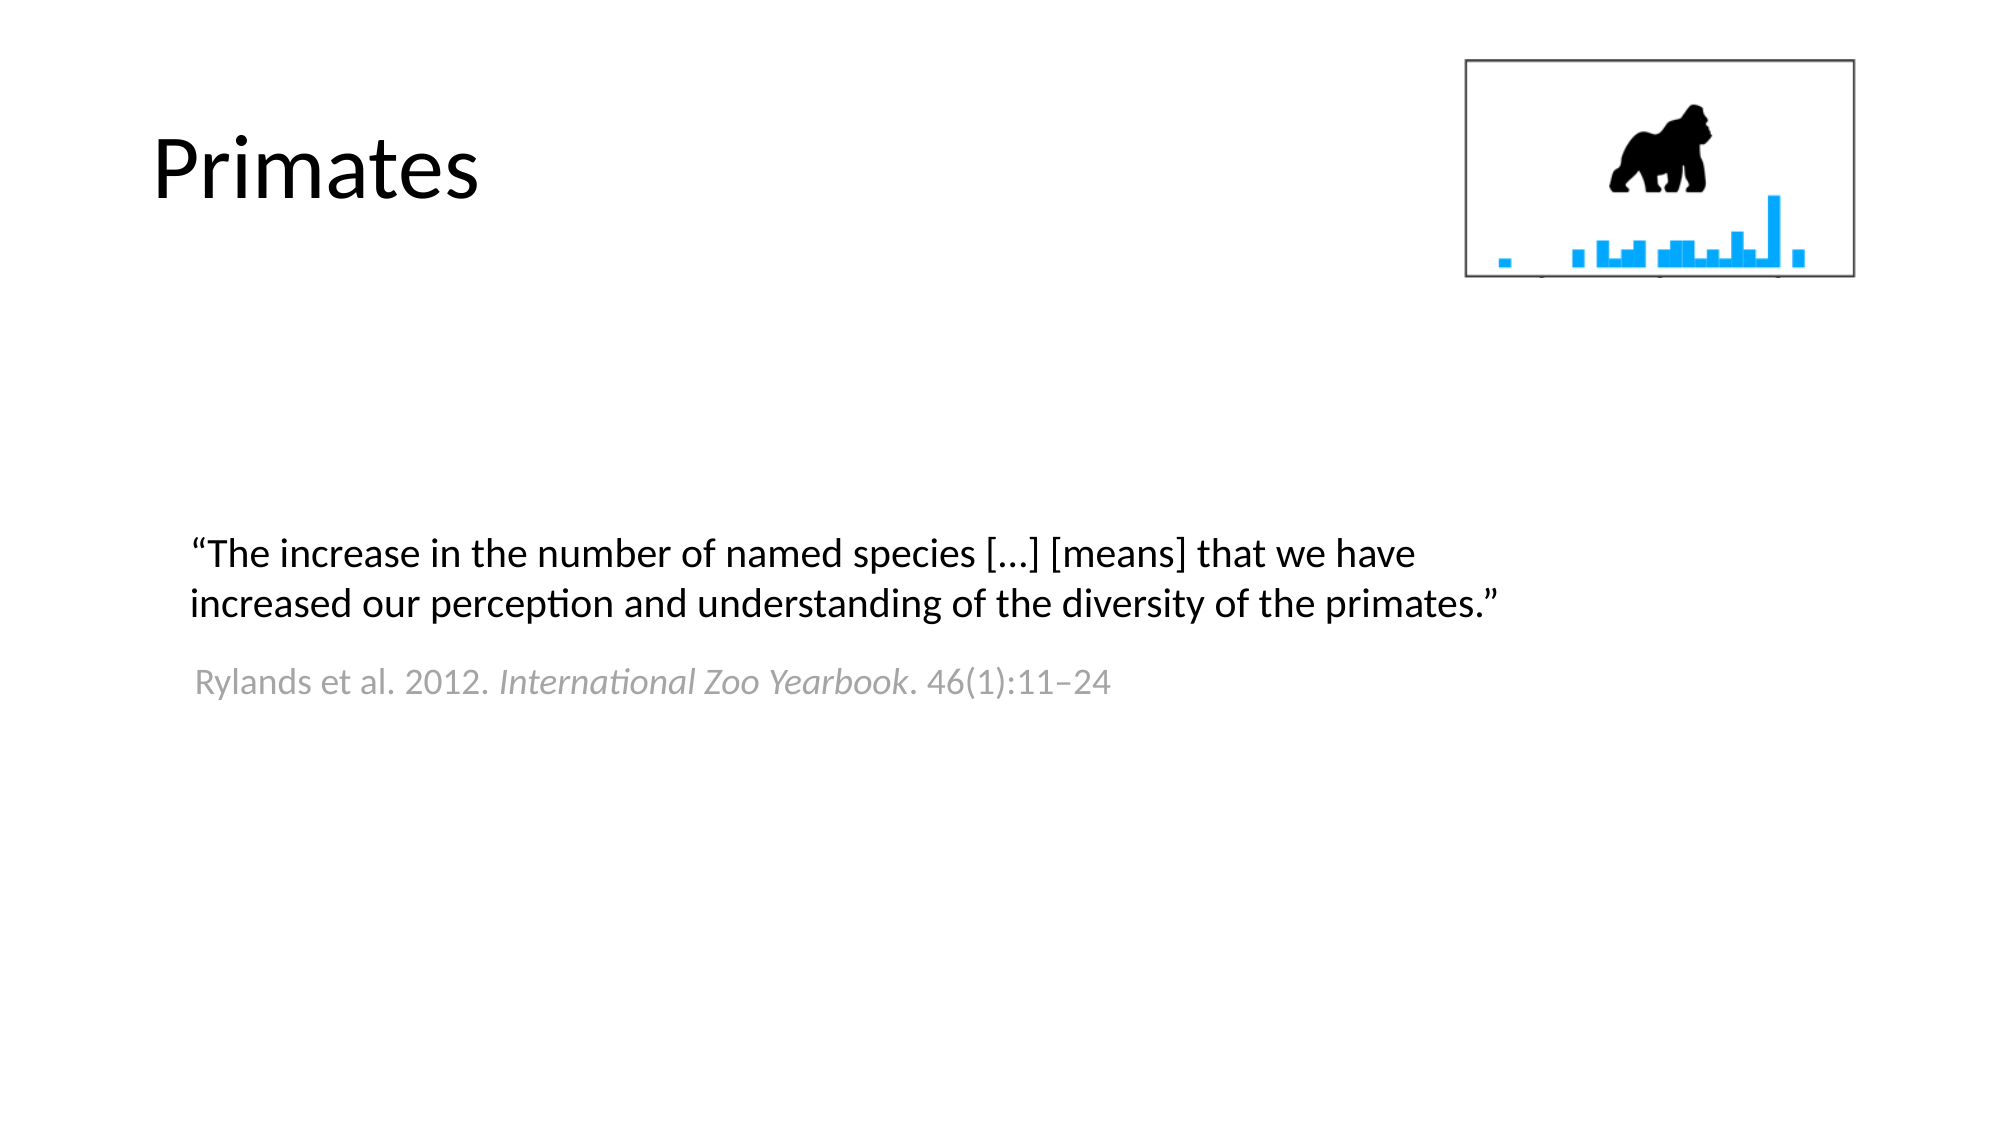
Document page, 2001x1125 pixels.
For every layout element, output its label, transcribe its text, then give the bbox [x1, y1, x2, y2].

text_box “The increase in the number of named species […] [means] that we have increased our perception and understanding of the diversity of the primates.” [174, 518, 1517, 634]
title Primates [137, 59, 1459, 278]
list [1459, 59, 1863, 278]
text_box Rylands et al. 2012. International Zoo Yearbook. 46(1):11–24 [180, 649, 1127, 710]
